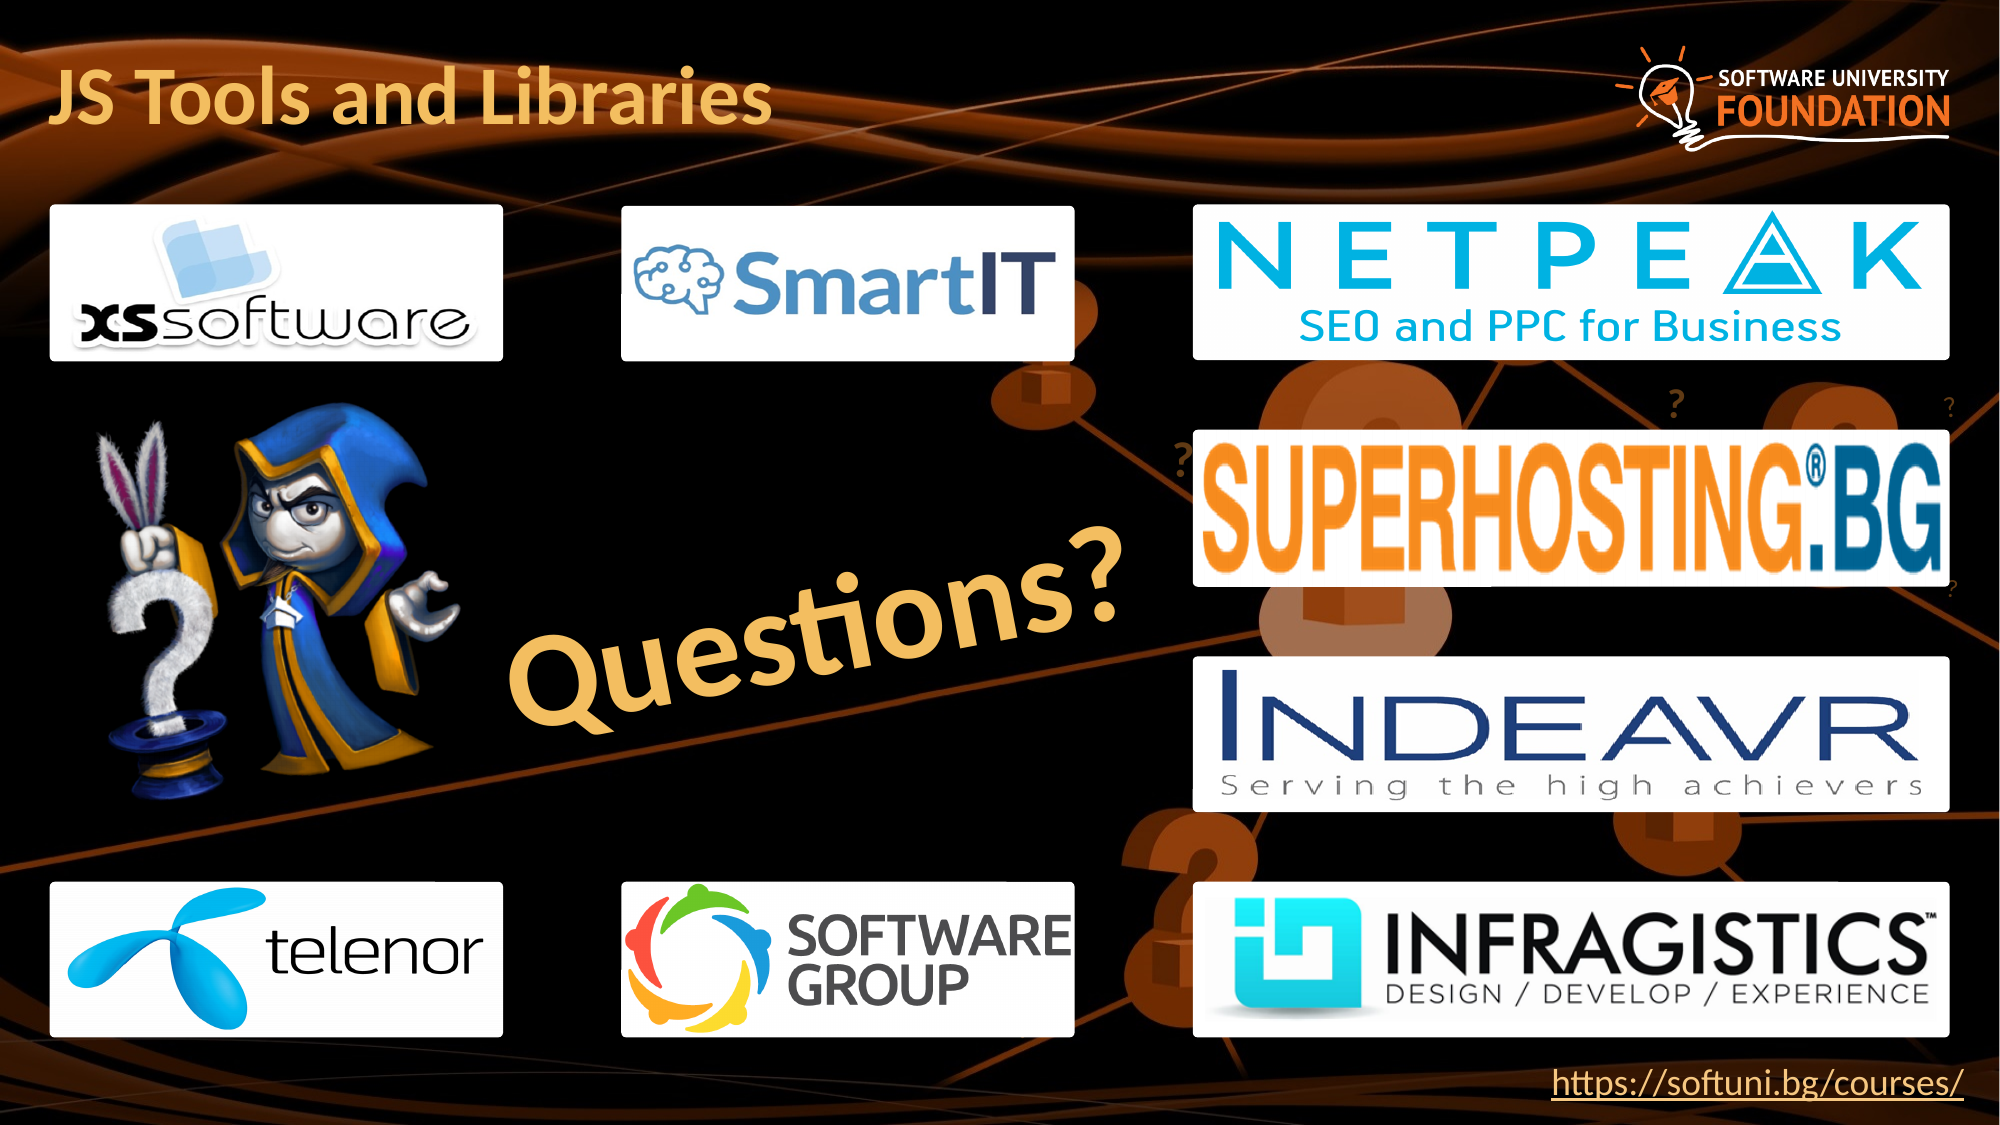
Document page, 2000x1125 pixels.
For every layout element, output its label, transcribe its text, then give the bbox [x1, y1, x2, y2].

picture [0, 0, 2000, 1125]
title JS Tools and Libraries [30, 6, 1602, 189]
list https://softuni.bg/courses/ [250, 1050, 1971, 1108]
